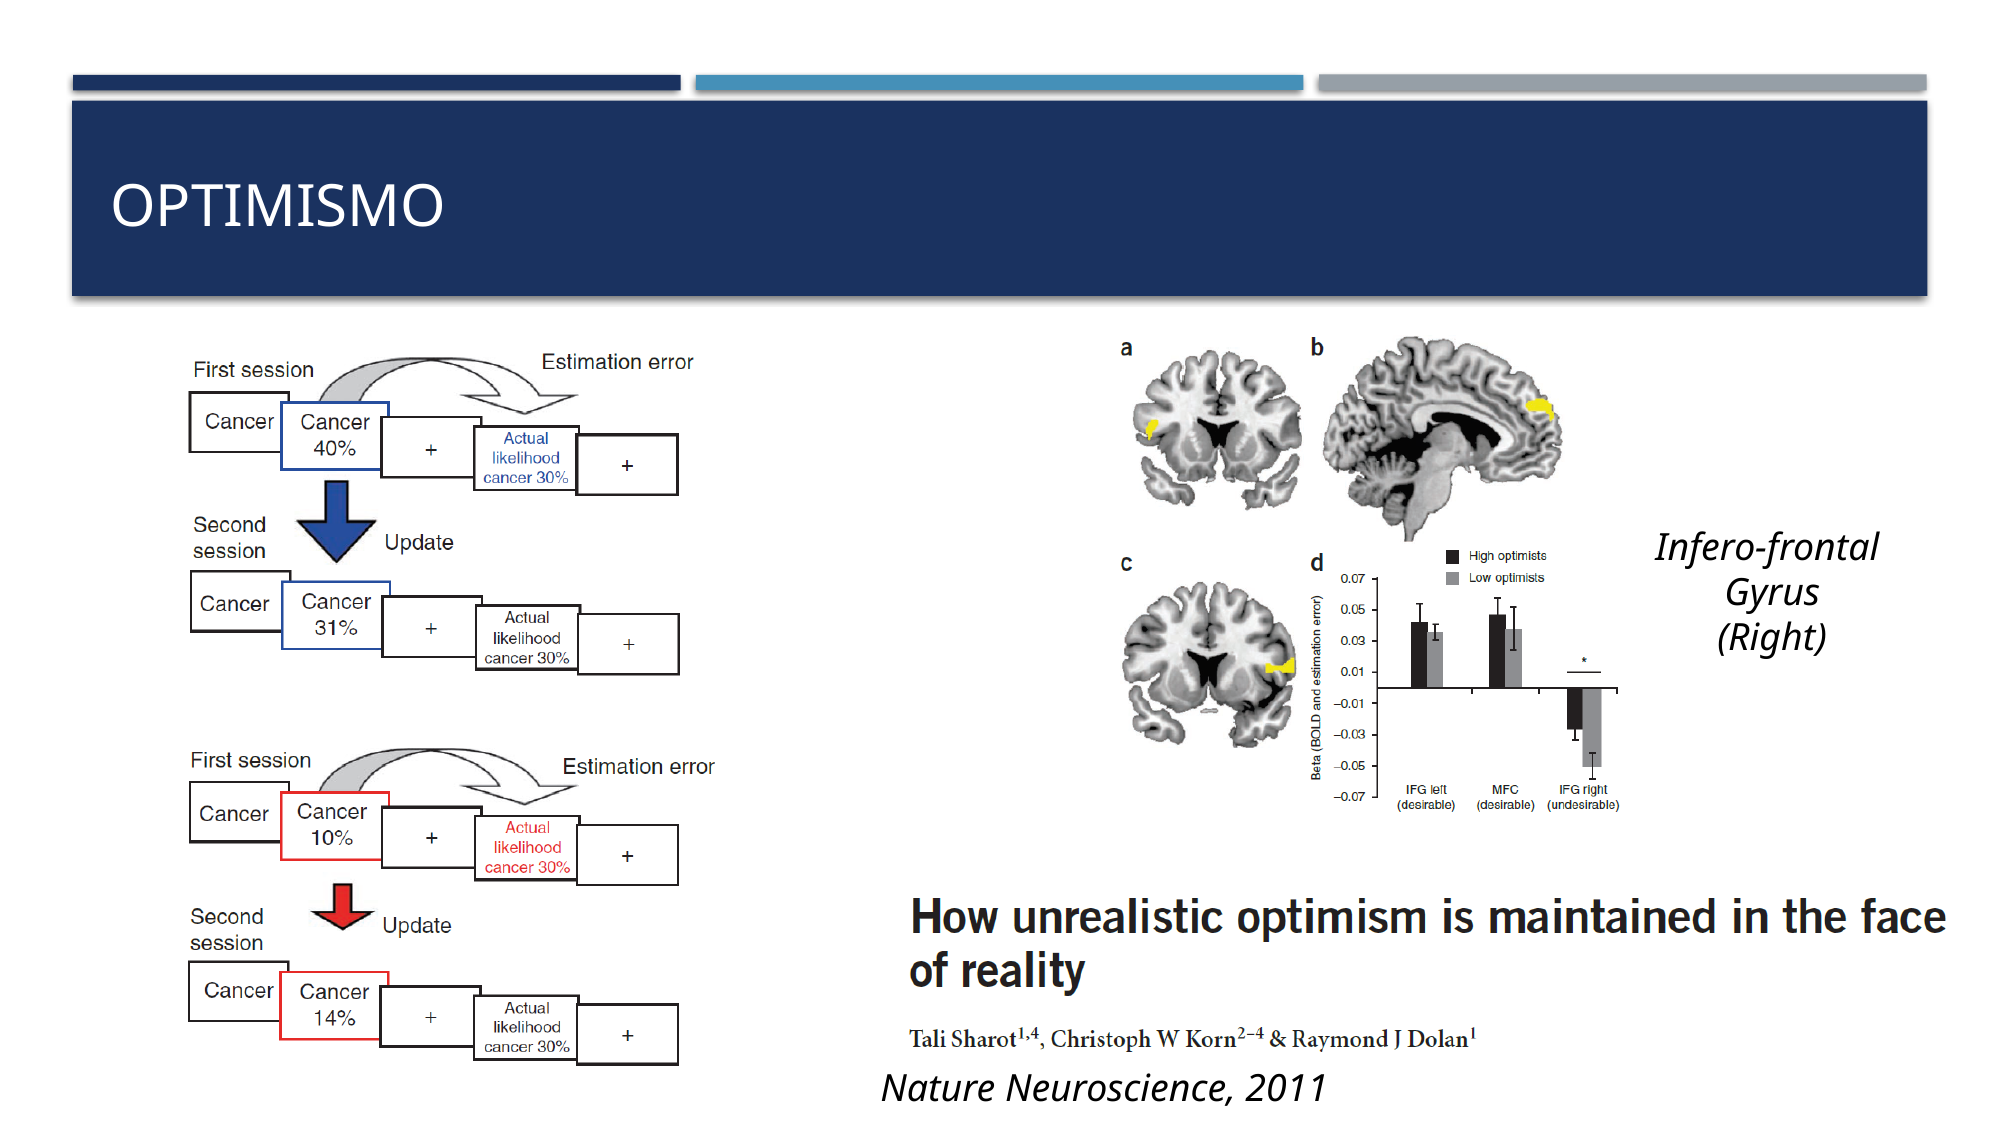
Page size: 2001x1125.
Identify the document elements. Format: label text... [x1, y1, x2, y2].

title optimismo [95, 115, 1905, 247]
text_box Infero-frontal Gyrus (Right) [1644, 515, 1905, 666]
picture [158, 327, 733, 1096]
text_box Nature Neuroscience, 2011 [865, 1056, 1344, 1117]
picture [1103, 327, 1639, 825]
picture [903, 869, 2000, 1058]
